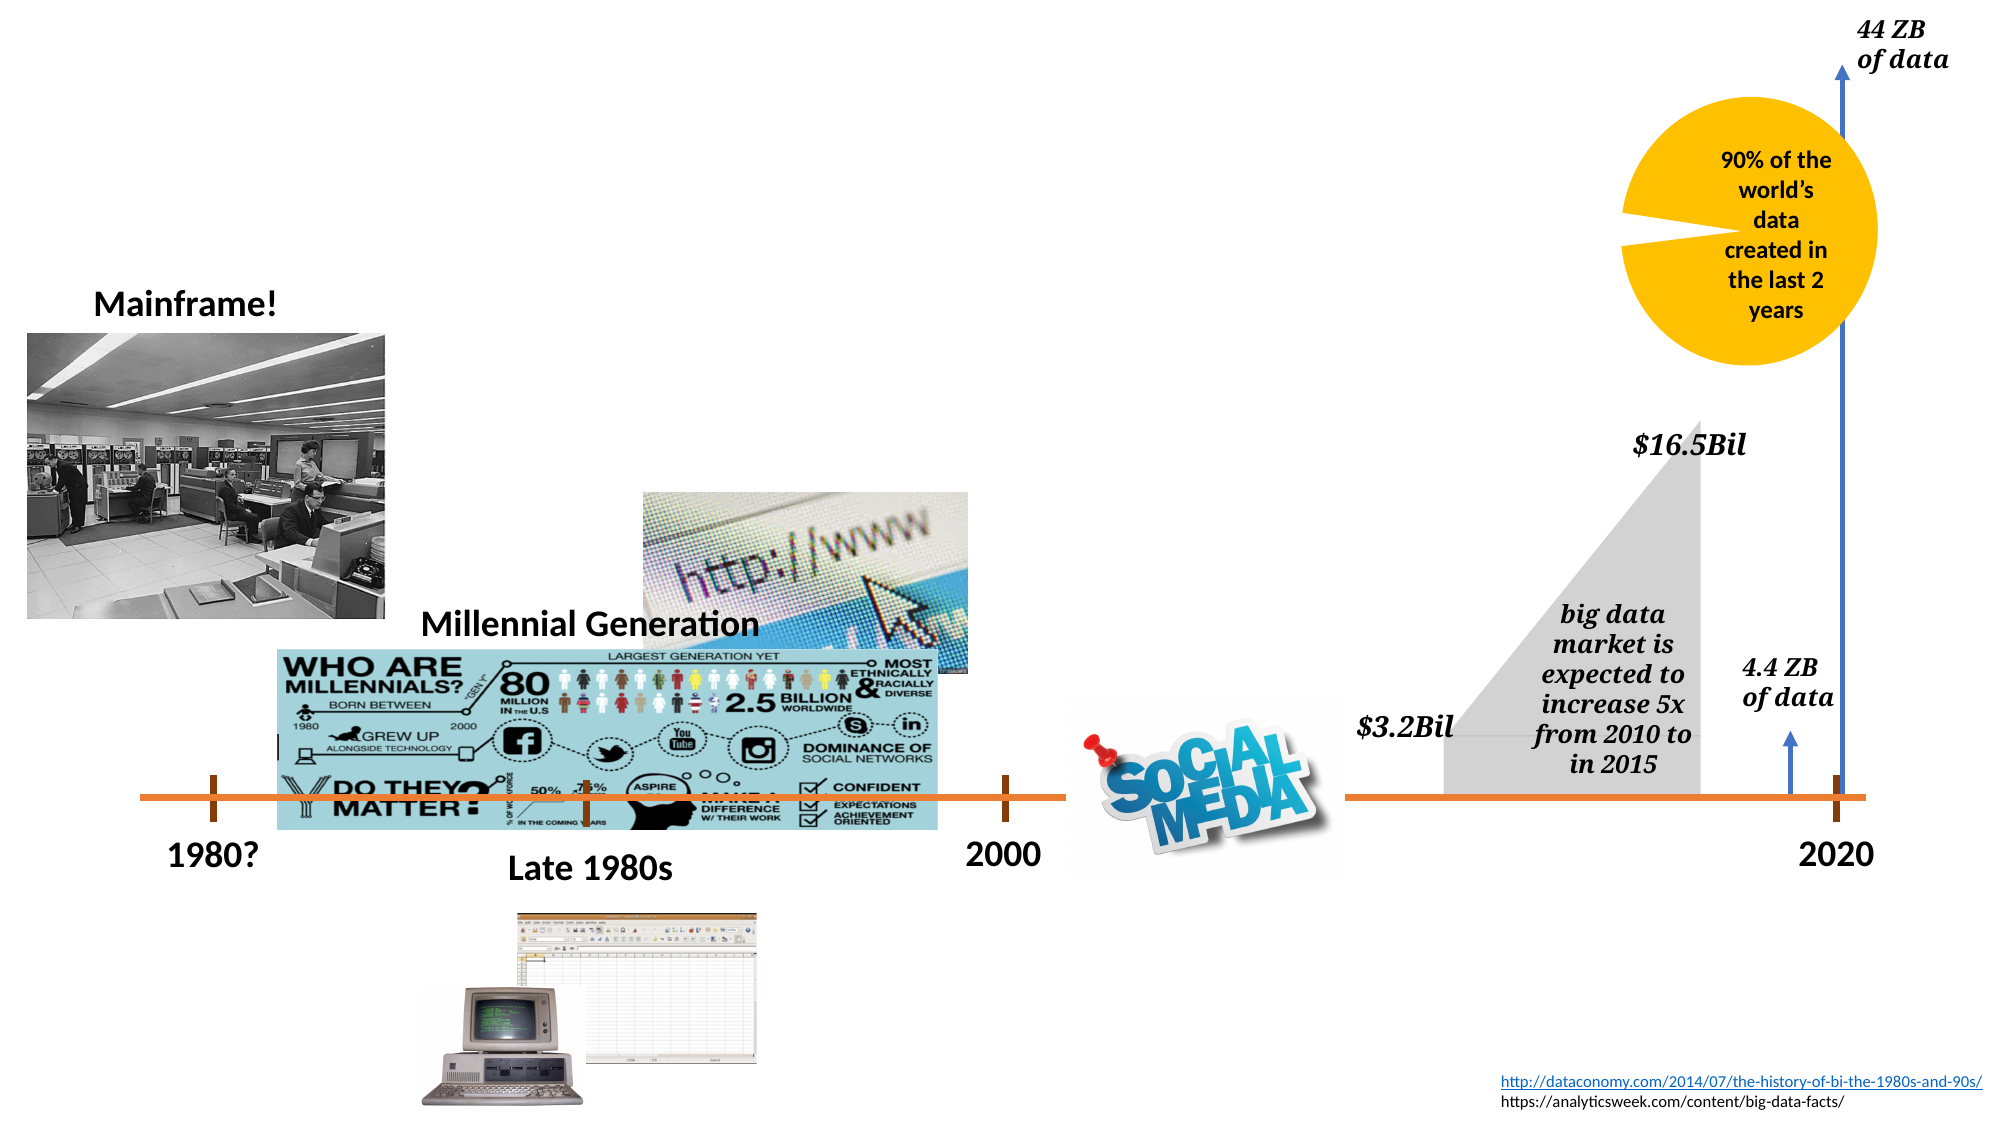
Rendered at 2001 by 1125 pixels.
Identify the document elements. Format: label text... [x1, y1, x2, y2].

text_box $3.2Bil [1345, 701, 1443, 751]
text_box 2020 [1783, 821, 1890, 882]
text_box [1443, 420, 1701, 796]
text_box 2000 [950, 821, 1057, 882]
picture [1066, 694, 1345, 881]
picture [277, 477, 975, 797]
text_box 44 ZB of data [1842, 5, 1969, 81]
picture [277, 798, 938, 830]
text_box 90% of the world’s data created in the last 2 years [1843, 136, 1850, 332]
text_box 1980? [151, 822, 275, 882]
text_box 4.4 ZB of data [1727, 643, 1842, 719]
picture [418, 913, 757, 1107]
text_box [1621, 235, 1833, 366]
text_box Mainframe! [78, 271, 294, 331]
text_box big data market is expected to increase 5x from 2010 to in 2015 [1701, 591, 1710, 786]
text_box $16.5Bil [1617, 419, 1762, 469]
text_box http://dataconomy.com/2014/07/the-history-of-bi-the-1980s-and-90s/ https://analyticsweek.com/content/big-data-facts/ [1486, 1063, 2000, 1118]
picture [27, 333, 386, 619]
text_box Late 1980s [493, 835, 689, 896]
text_box Millennial Generation [405, 591, 630, 649]
text_box [1850, 146, 1878, 314]
text_box [1622, 96, 1842, 226]
text_box 90% of the world’s data created in the last 2 years [1703, 136, 1842, 332]
text_box 4.4 ZB of data [1843, 643, 1854, 719]
